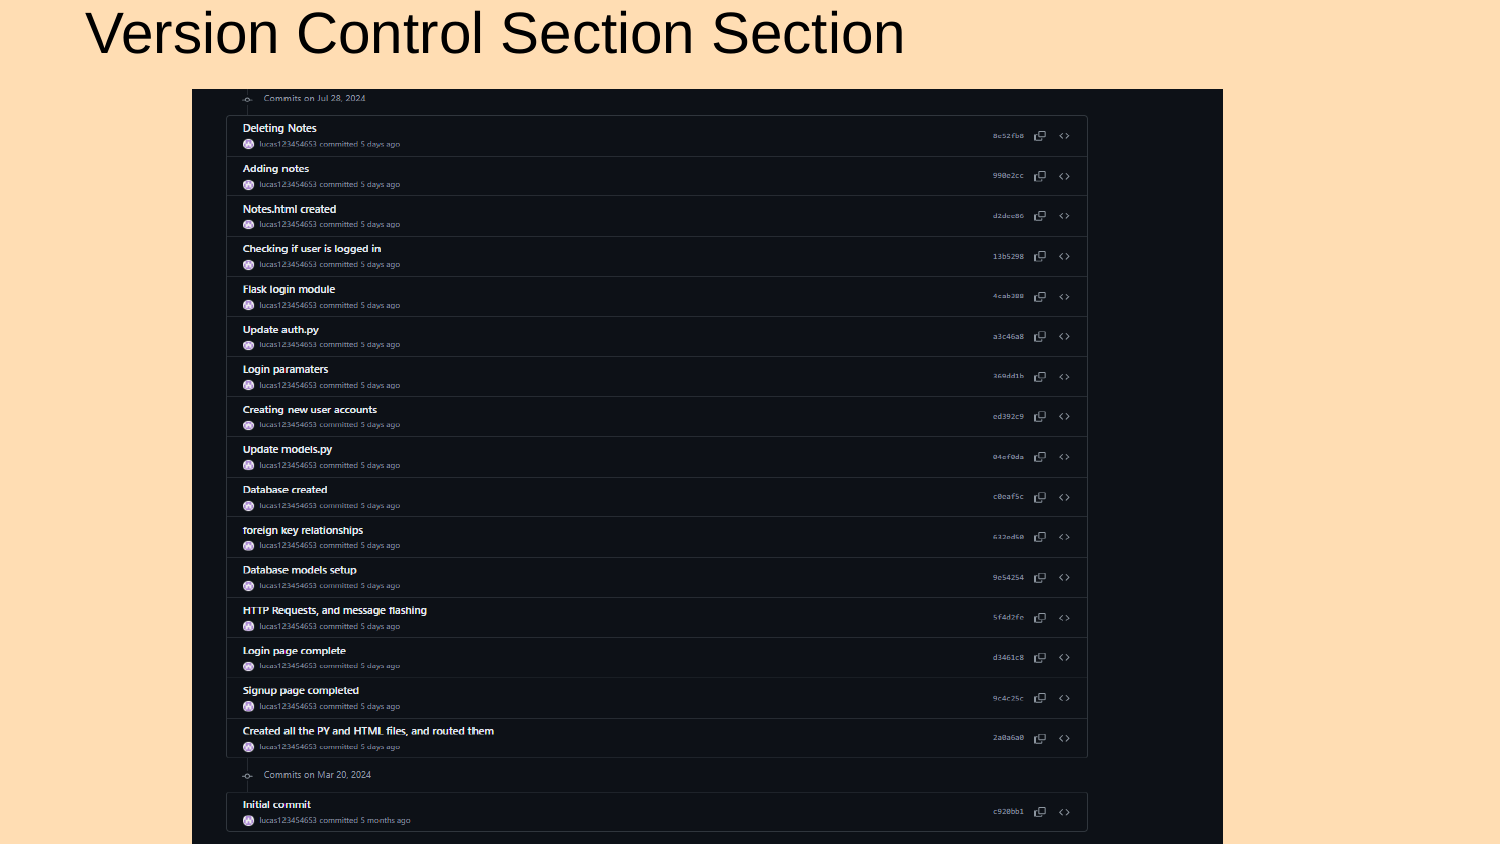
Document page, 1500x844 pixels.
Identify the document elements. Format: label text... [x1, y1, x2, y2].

title Version Control Section Section [70, 0, 1468, 75]
picture [191, 89, 1223, 844]
